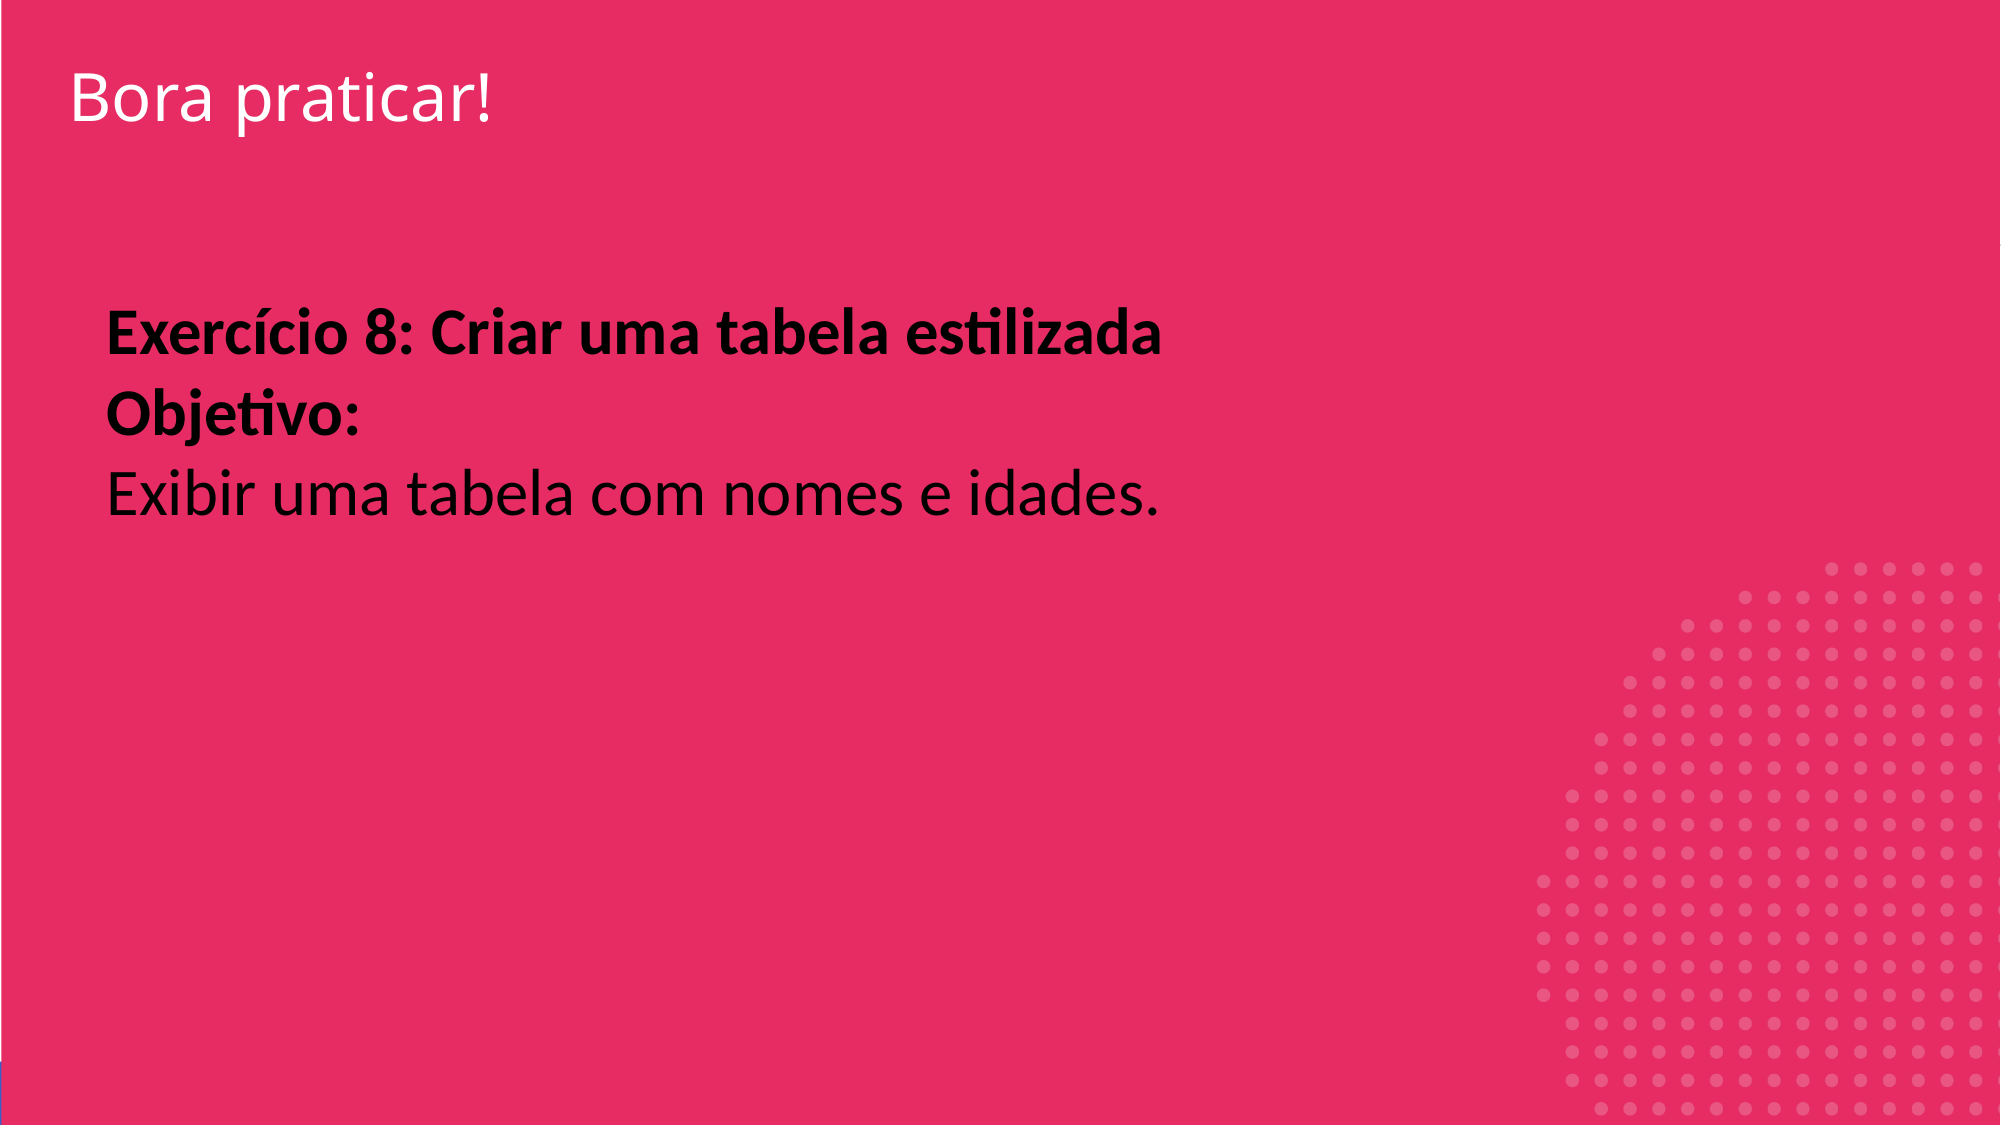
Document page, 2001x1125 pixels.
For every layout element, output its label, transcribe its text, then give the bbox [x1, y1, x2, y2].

text_box [0, 0, 2000, 1125]
text_box Bora praticar! [53, 47, 983, 142]
picture [1536, 562, 2000, 1125]
text_box Exercício 8: Criar uma tabela estilizada Objetivo: Exibir uma tabela com nomes e idades. [91, 280, 1661, 536]
